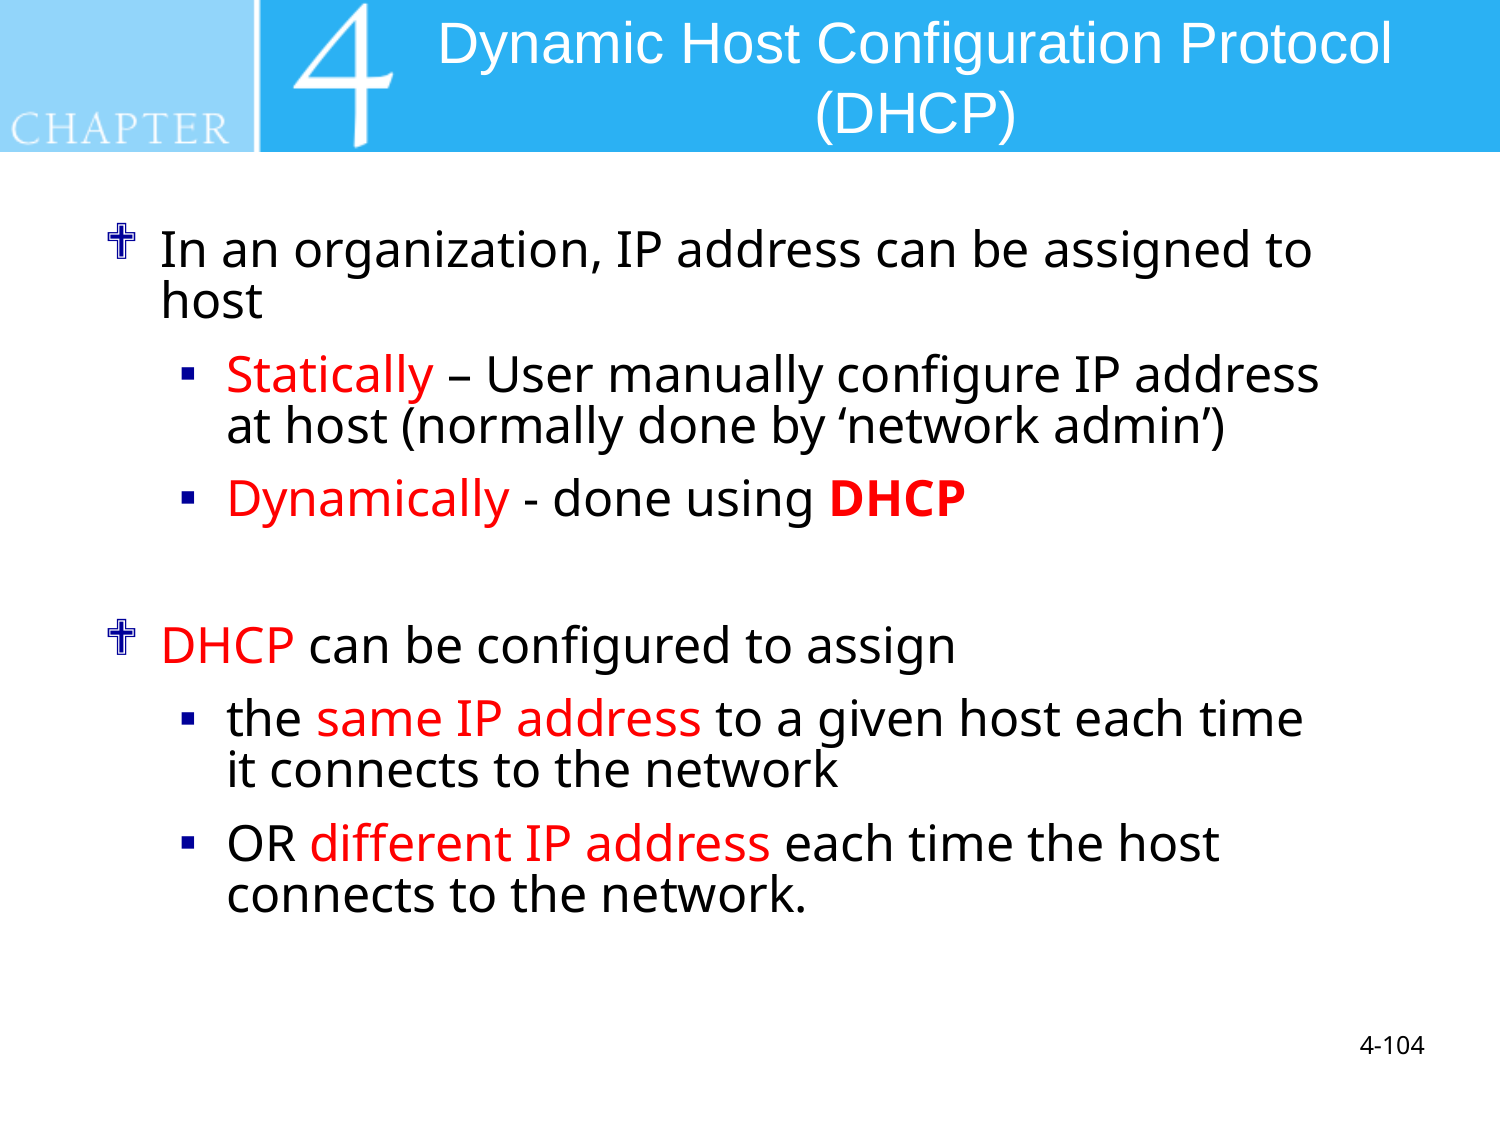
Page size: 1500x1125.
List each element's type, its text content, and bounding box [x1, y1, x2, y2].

list In an organization, IP address can be assigned to host Statically – User manually configure IP address at host (normally done by ‘network admin’) Dynamically - done using DHCP DHCP can be configured to assign the same IP address to a given host each time it connects to the network OR different IP address each time the host connects to the network. [89, 219, 1365, 1033]
slide_number 4-104 [1344, 1021, 1463, 1072]
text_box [0, 0, 1500, 153]
